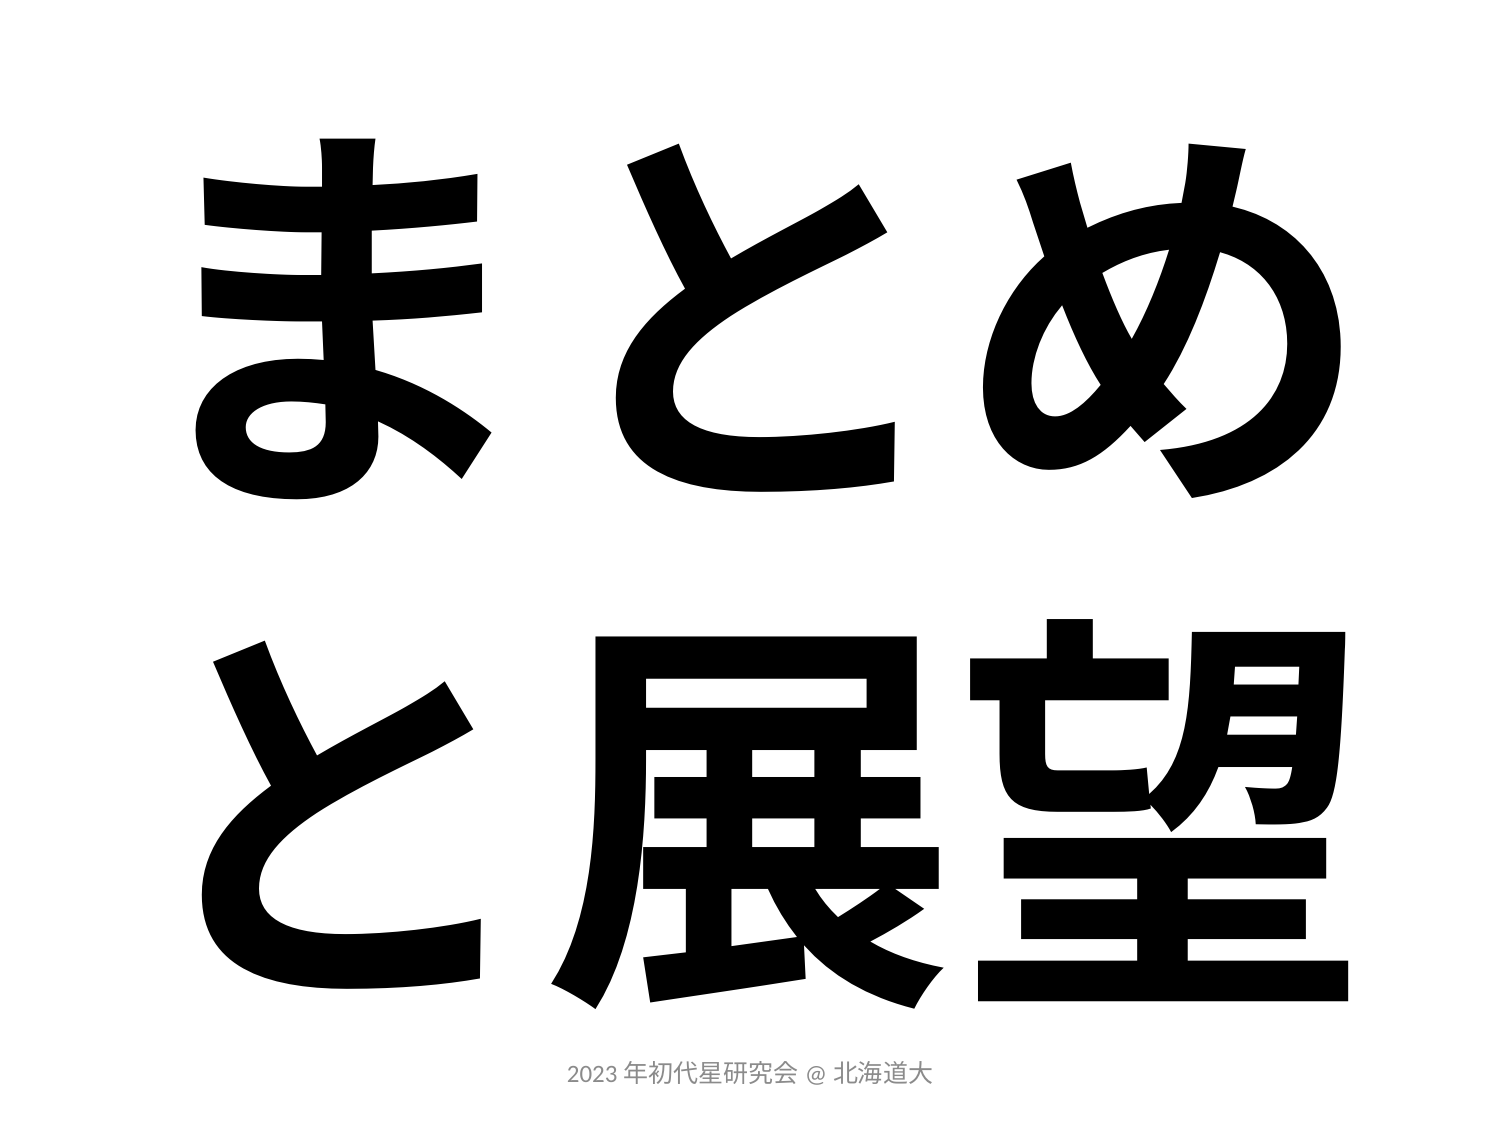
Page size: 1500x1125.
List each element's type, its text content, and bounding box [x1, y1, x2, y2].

footer 2023年初代星研究会@北海道大 [496, 1063, 1004, 1103]
text_box まとめ と展望 [113, 52, 1387, 1063]
